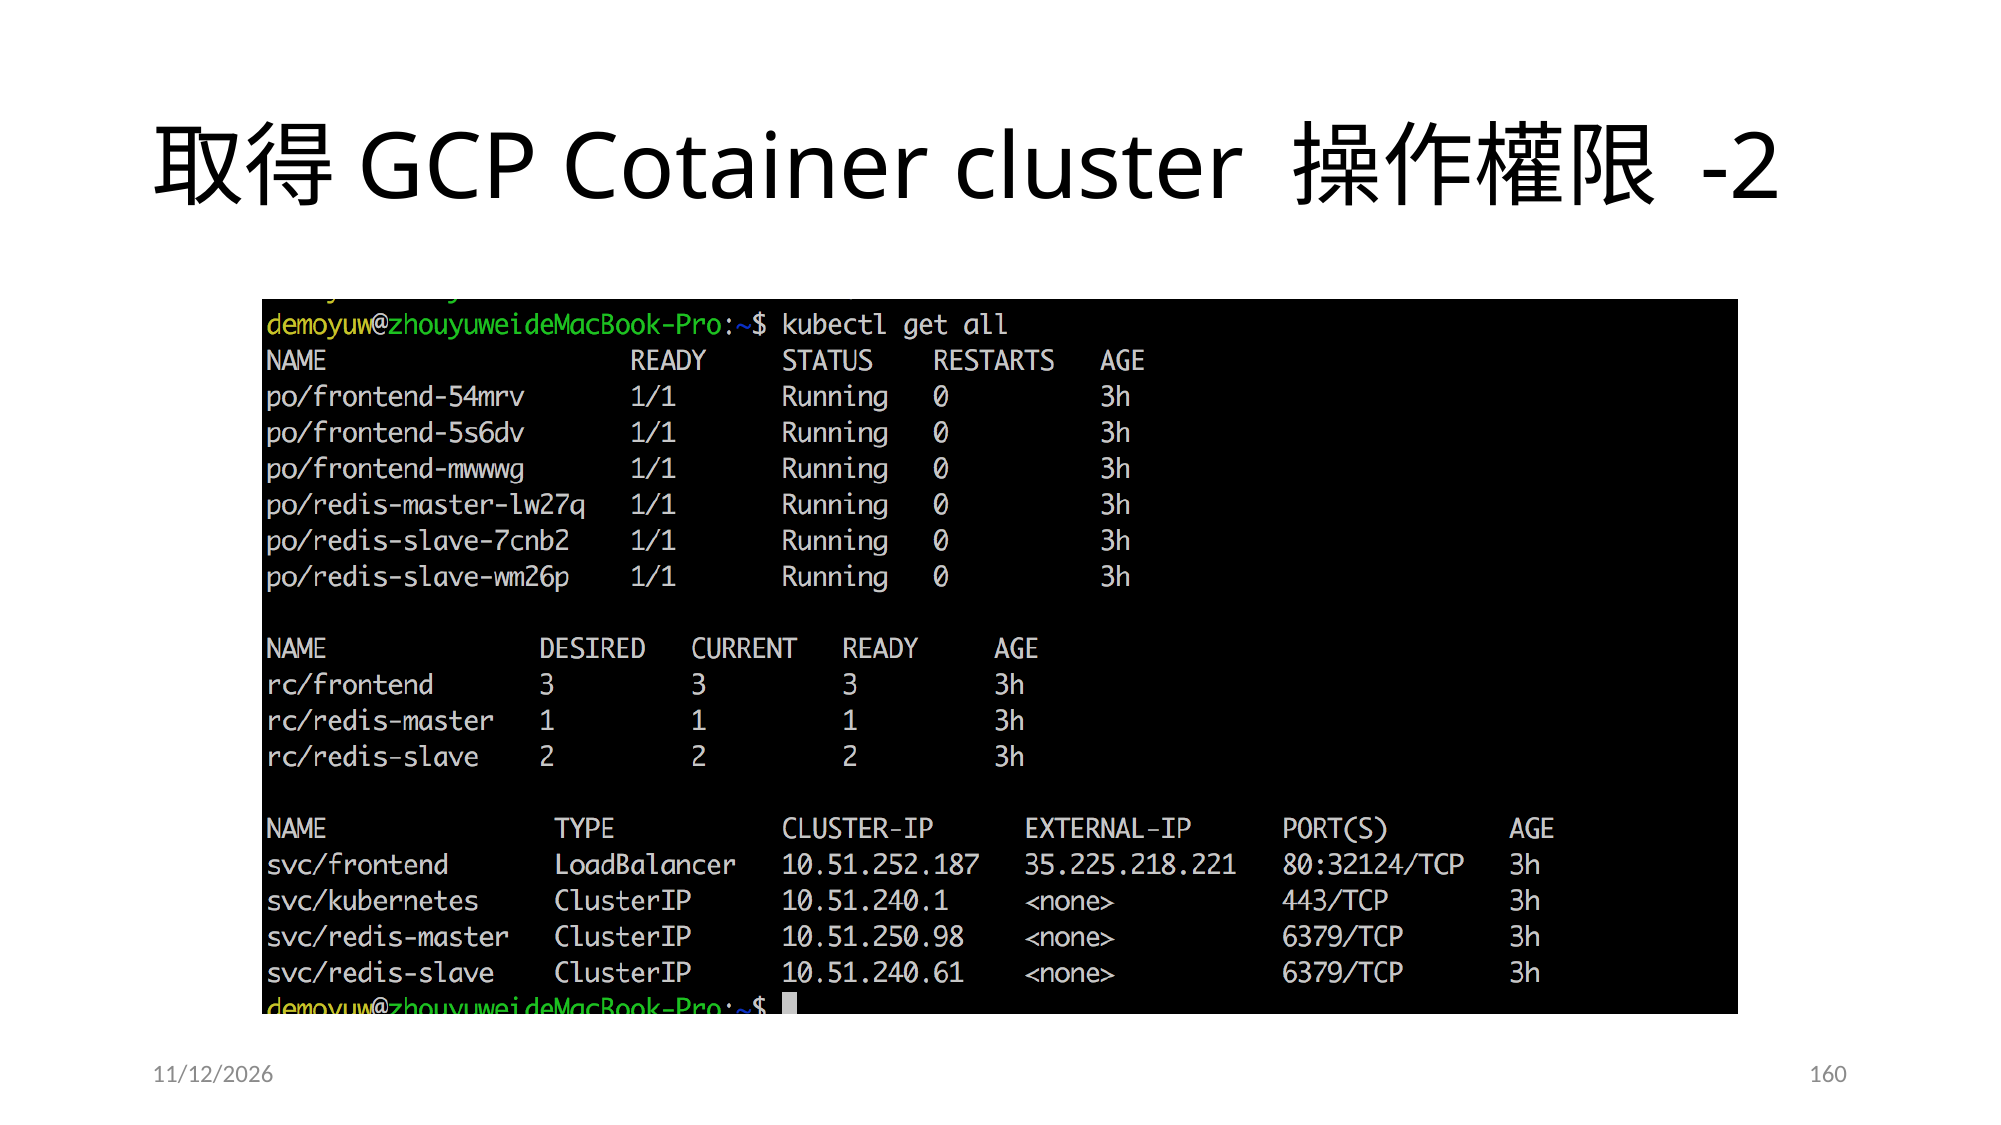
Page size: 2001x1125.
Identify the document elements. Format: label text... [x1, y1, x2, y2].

title 取得GCP Cotainer cluster 操作權限 -2 [137, 59, 1863, 278]
slide_number 160 [1412, 1042, 1863, 1103]
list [262, 299, 1738, 1014]
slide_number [137, 1042, 588, 1103]
